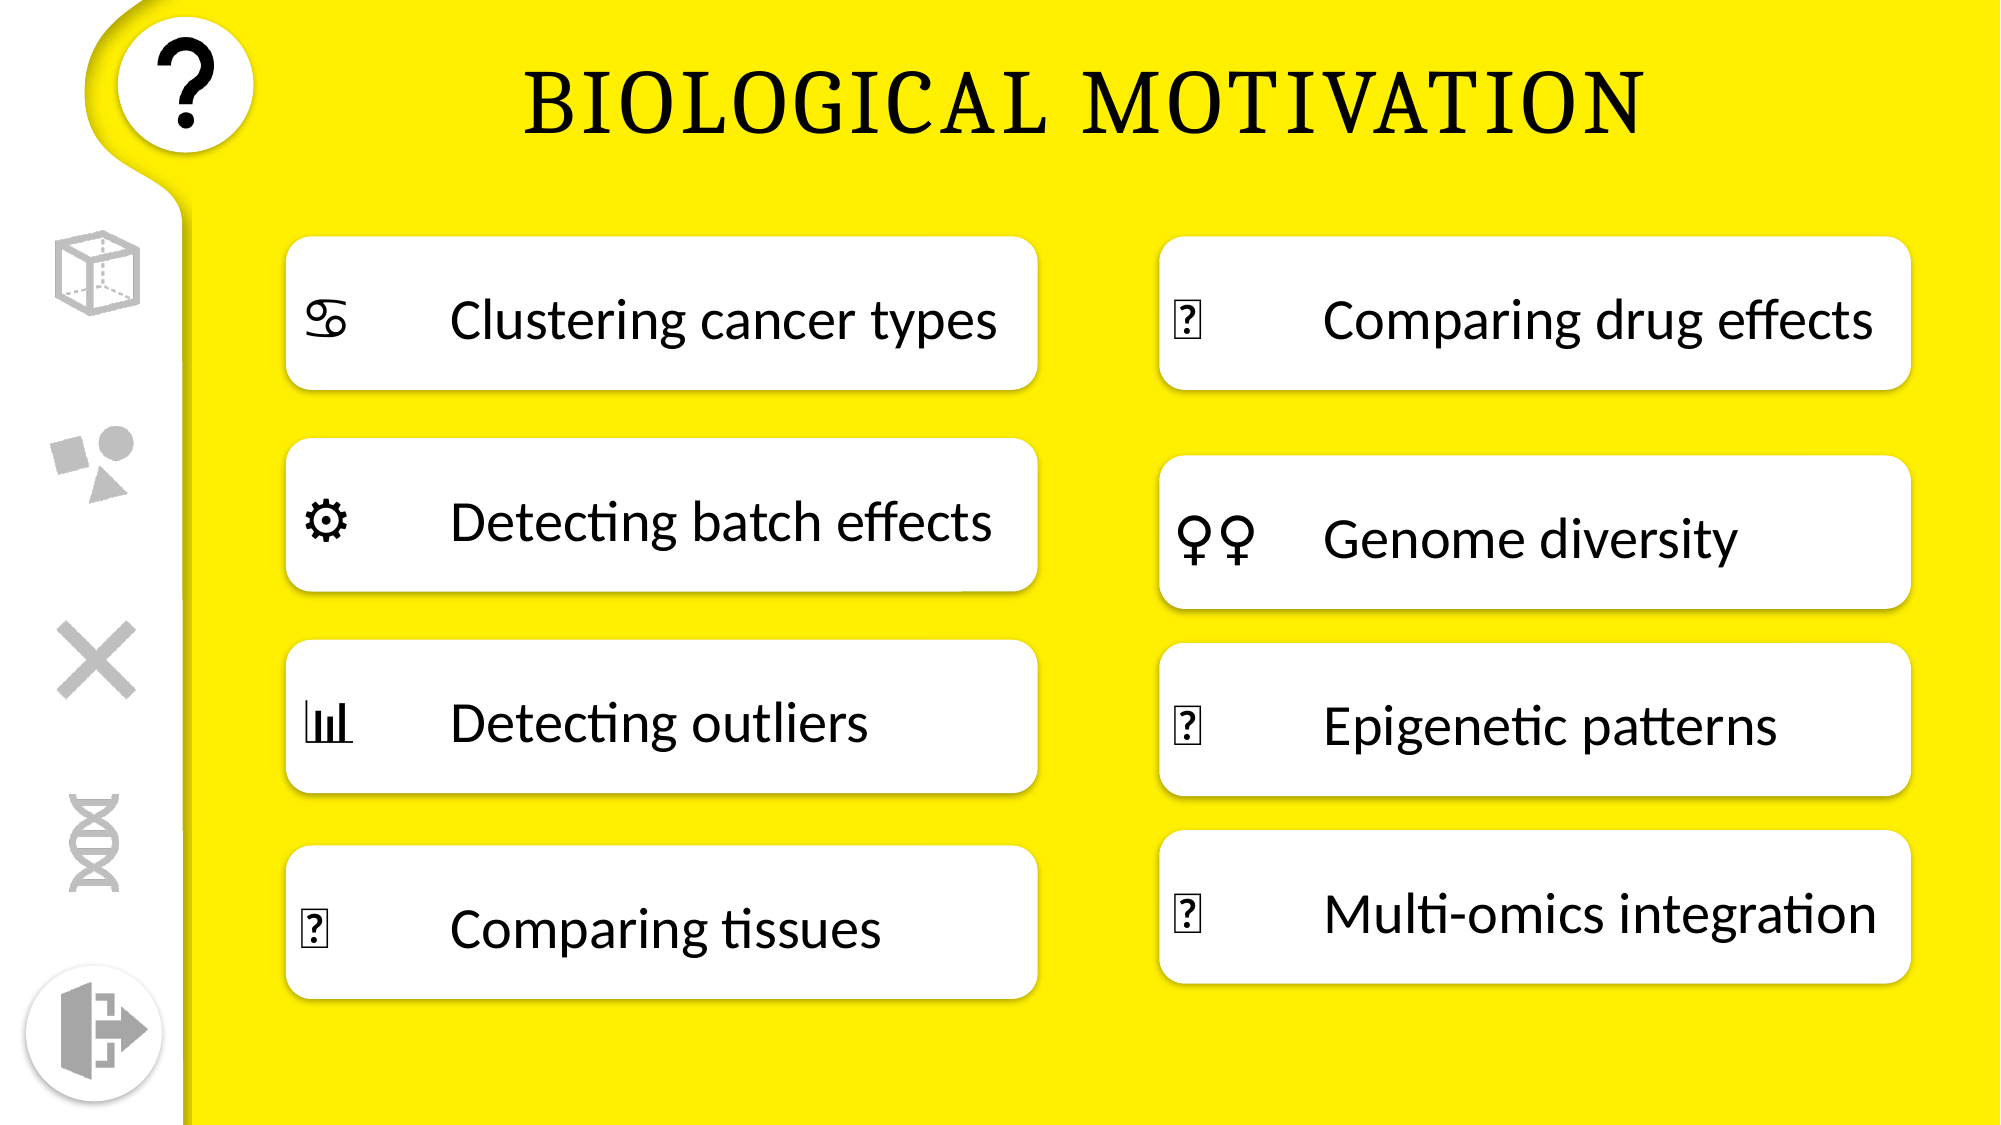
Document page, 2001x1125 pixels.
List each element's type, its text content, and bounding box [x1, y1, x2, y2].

text_box [285, 638, 1039, 794]
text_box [117, 16, 254, 153]
picture [42, 605, 150, 713]
text_box 🧫 Comparing tissues [285, 882, 1038, 968]
text_box [285, 437, 1039, 593]
text_box [0, 0, 184, 1125]
text_box [1158, 235, 1912, 391]
picture [43, 219, 151, 327]
picture [40, 789, 148, 897]
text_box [25, 965, 163, 1102]
text_box 📊 Detecting outliers [285, 677, 1038, 762]
text_box 🧠 Epigenetic patterns [1159, 680, 1911, 765]
text_box [285, 844, 1039, 1000]
text_box [1158, 641, 1912, 798]
text_box [1158, 454, 1912, 610]
text_box ♋ Clustering cancer types [285, 273, 1038, 359]
text_box 🧪 Comparing drug effects [1159, 273, 1911, 359]
text_box [285, 235, 1039, 391]
text_box Biological motivation [185, 3, 1986, 191]
picture [38, 410, 145, 518]
text_box 🧍‍♀️ Genome diversity [1159, 492, 1911, 578]
text_box [1158, 829, 1912, 985]
text_box 🧩 Multi-omics integration [1159, 867, 1911, 953]
text_box ⚙️ Detecting batch effects [285, 475, 1038, 561]
